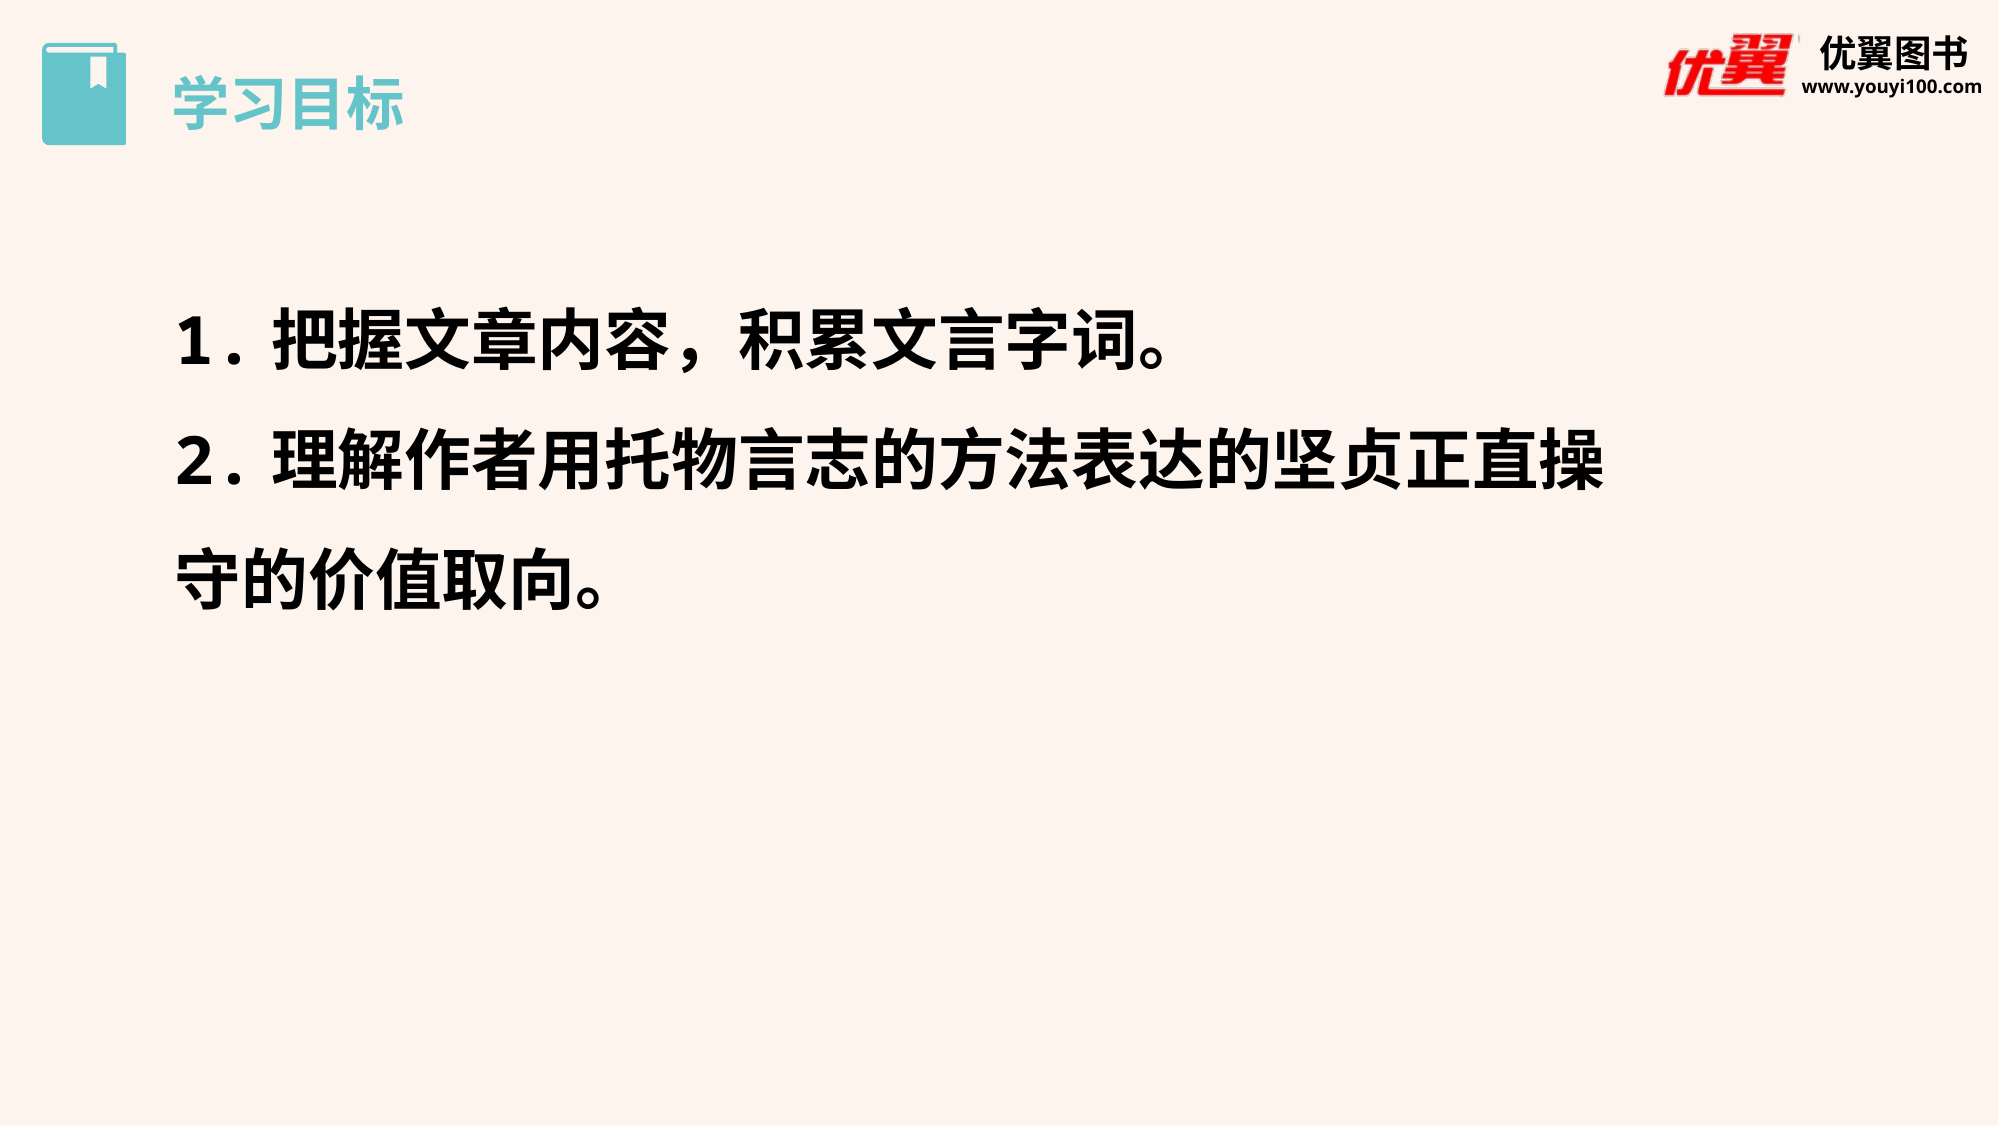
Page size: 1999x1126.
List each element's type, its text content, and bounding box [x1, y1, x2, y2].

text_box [42, 42, 579, 146]
text_box 1.把握文章内容，积累文言字词。 2.理解作者用托物言志的方法表达的坚贞正直操守的价值取向。 [157, 248, 1690, 747]
picture [1662, 30, 1801, 98]
